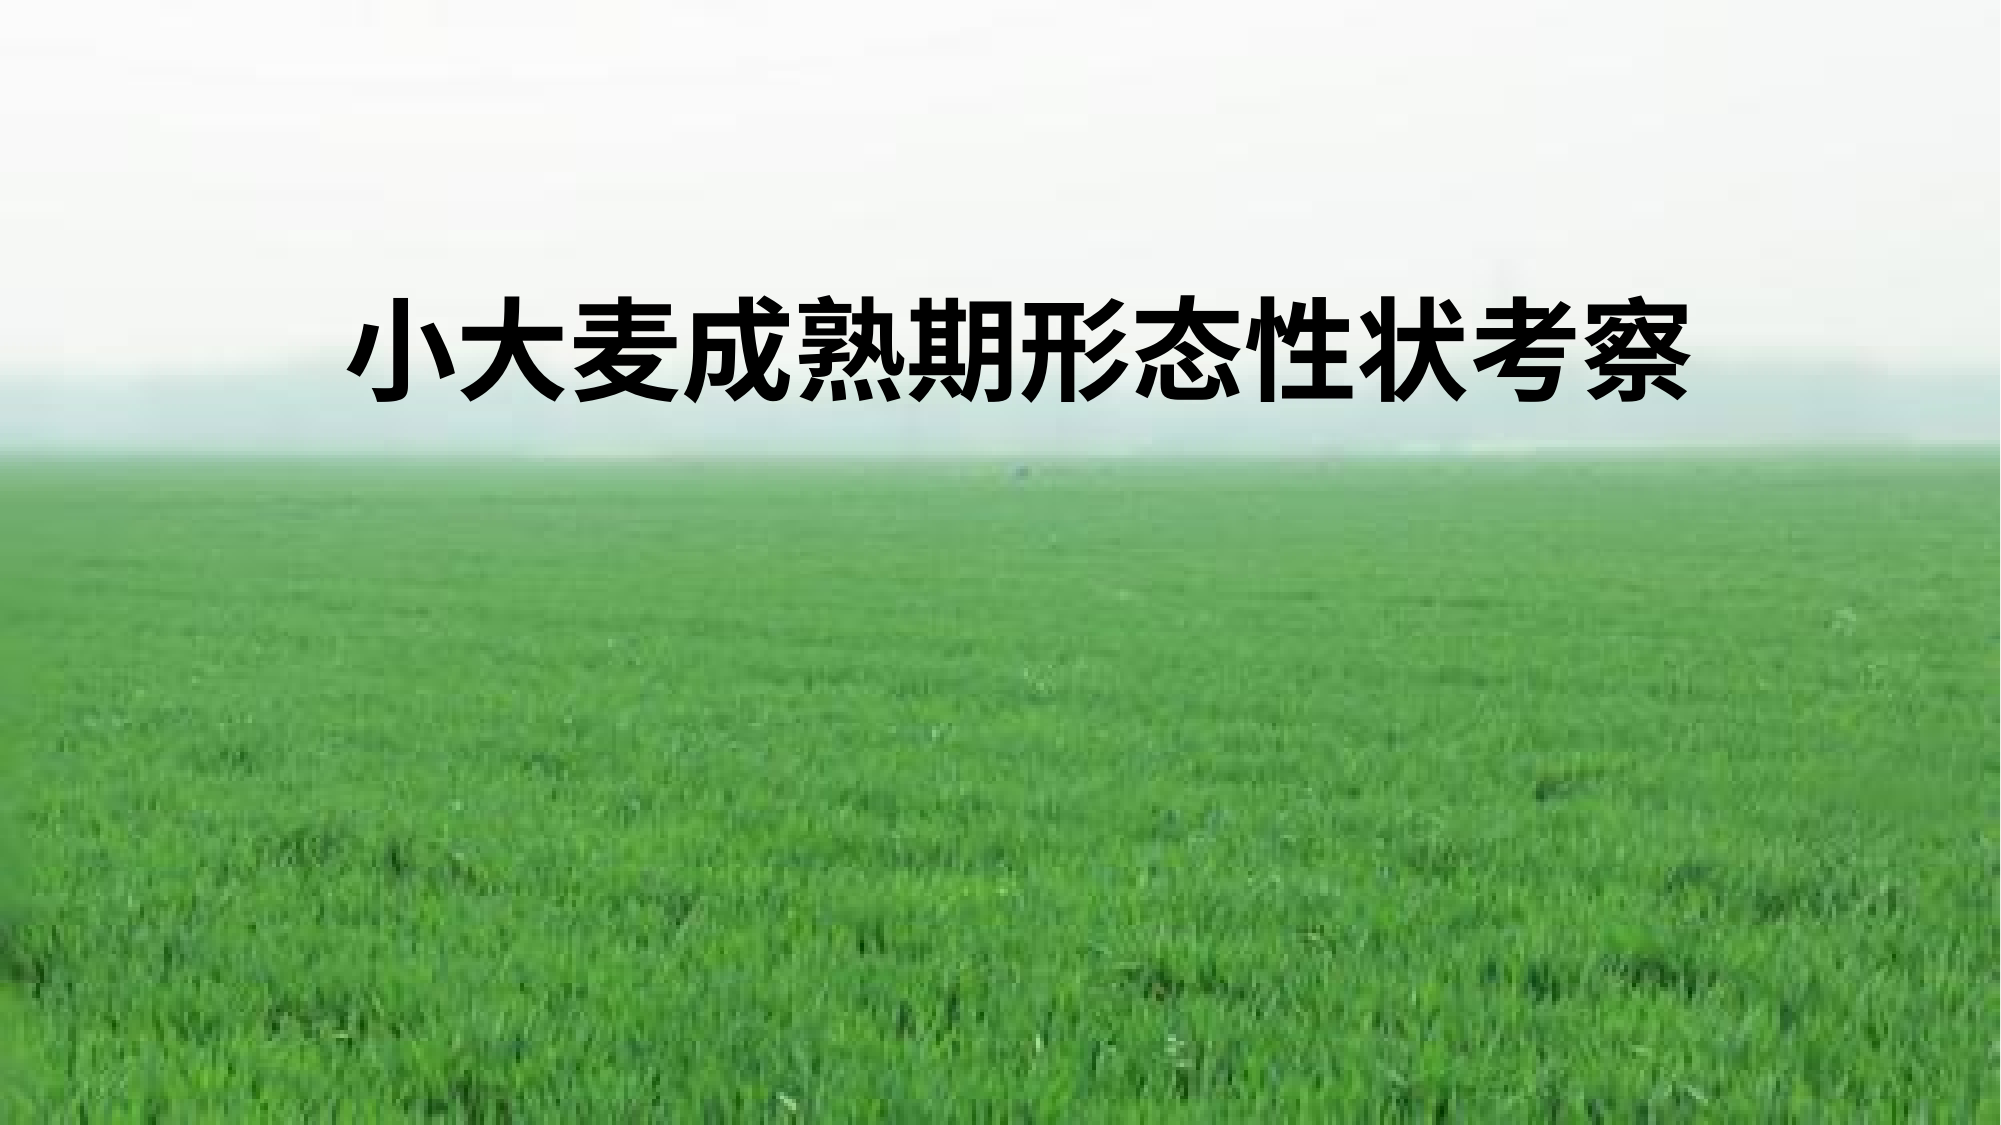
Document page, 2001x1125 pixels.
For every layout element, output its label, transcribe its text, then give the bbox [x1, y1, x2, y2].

picture [0, 0, 2001, 1125]
title 小大麦成熟期形态性状考察 [159, 32, 1879, 425]
